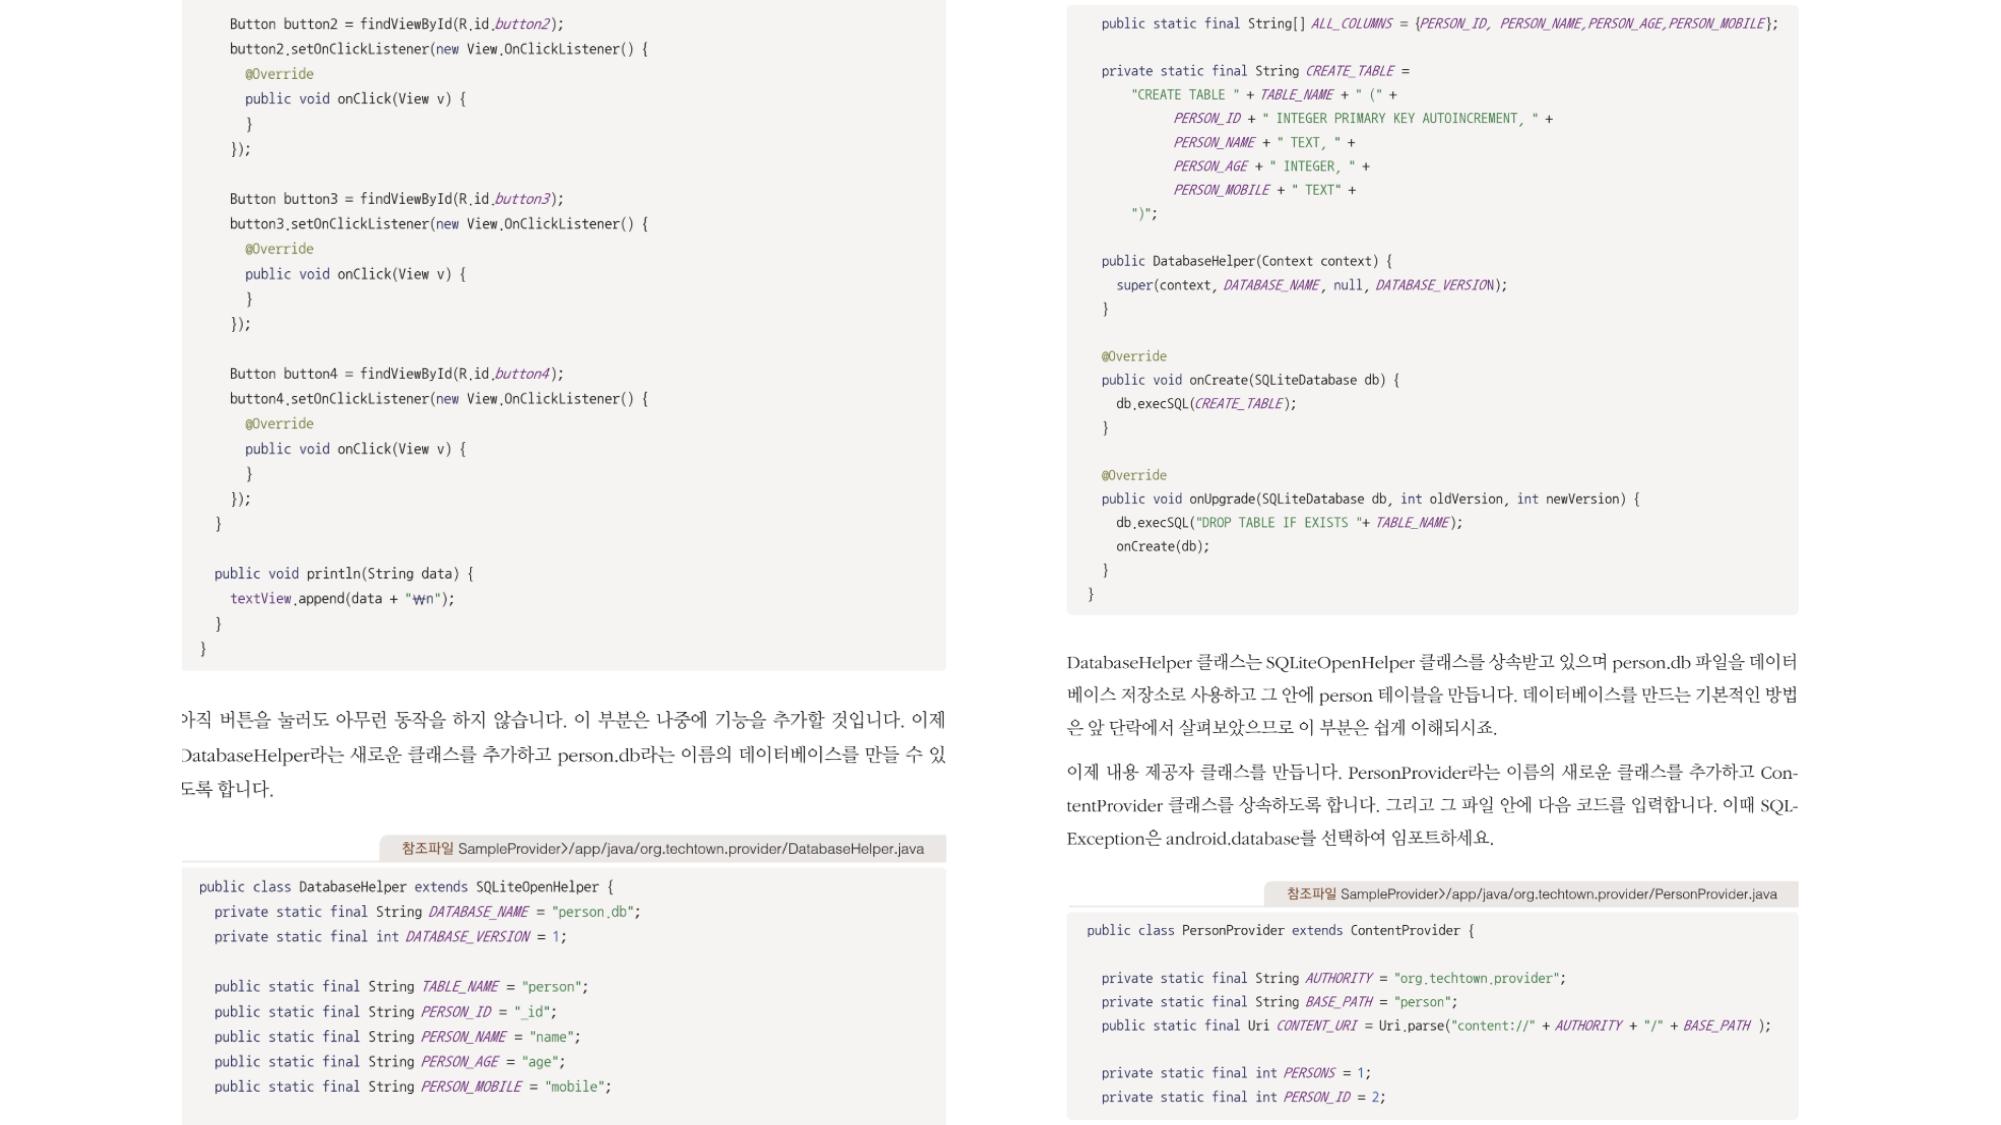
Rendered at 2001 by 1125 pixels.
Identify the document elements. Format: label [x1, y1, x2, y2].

picture [1053, 0, 1813, 1125]
picture [182, 0, 947, 1125]
